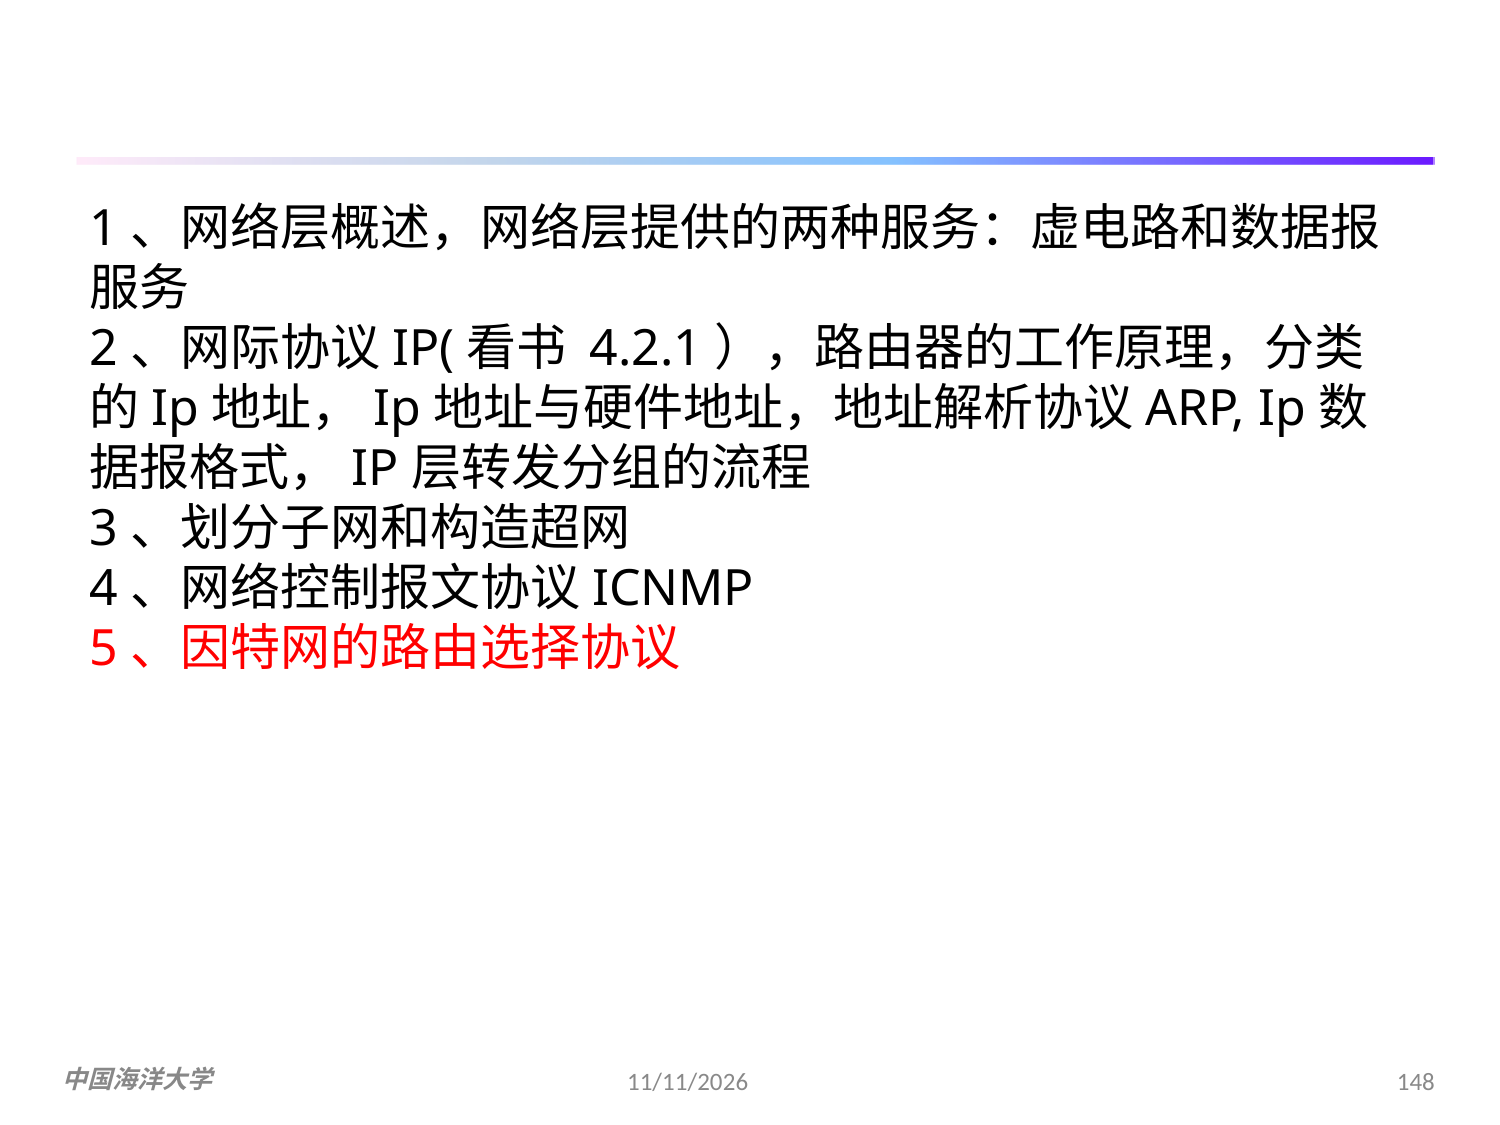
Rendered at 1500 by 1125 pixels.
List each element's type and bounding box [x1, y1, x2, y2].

picture [76, 156, 1435, 165]
list [75, 187, 1425, 930]
